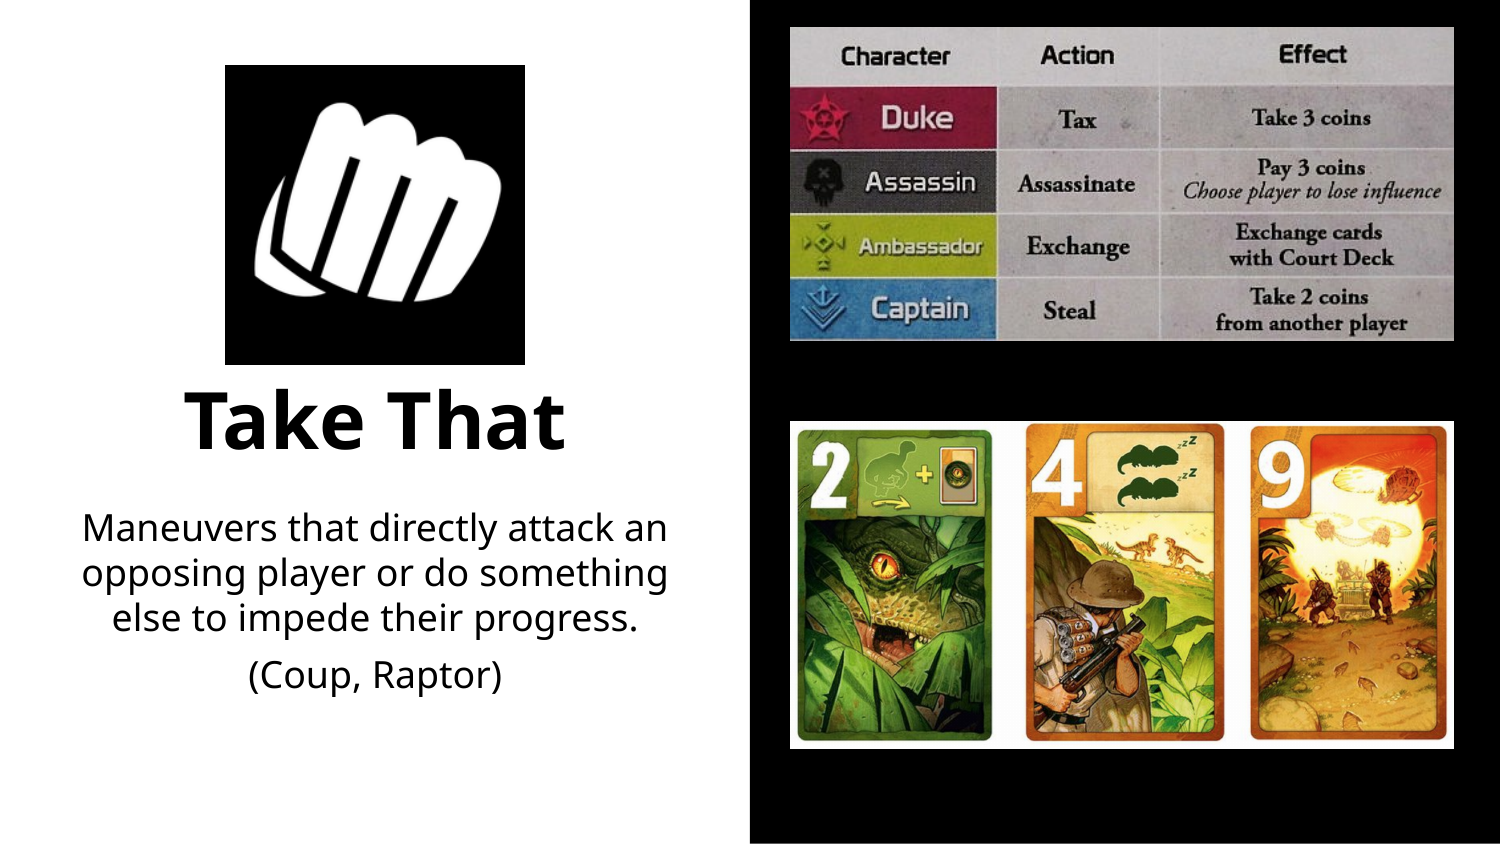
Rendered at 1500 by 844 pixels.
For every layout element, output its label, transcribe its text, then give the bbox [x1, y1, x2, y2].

title Take That [43, 225, 708, 481]
subtitle Maneuvers that directly attack an opposing player or do something else to impede their progress. (Coup, Raptor) [43, 489, 708, 710]
picture [225, 65, 525, 365]
picture [789, 27, 1454, 342]
picture [789, 421, 1454, 749]
